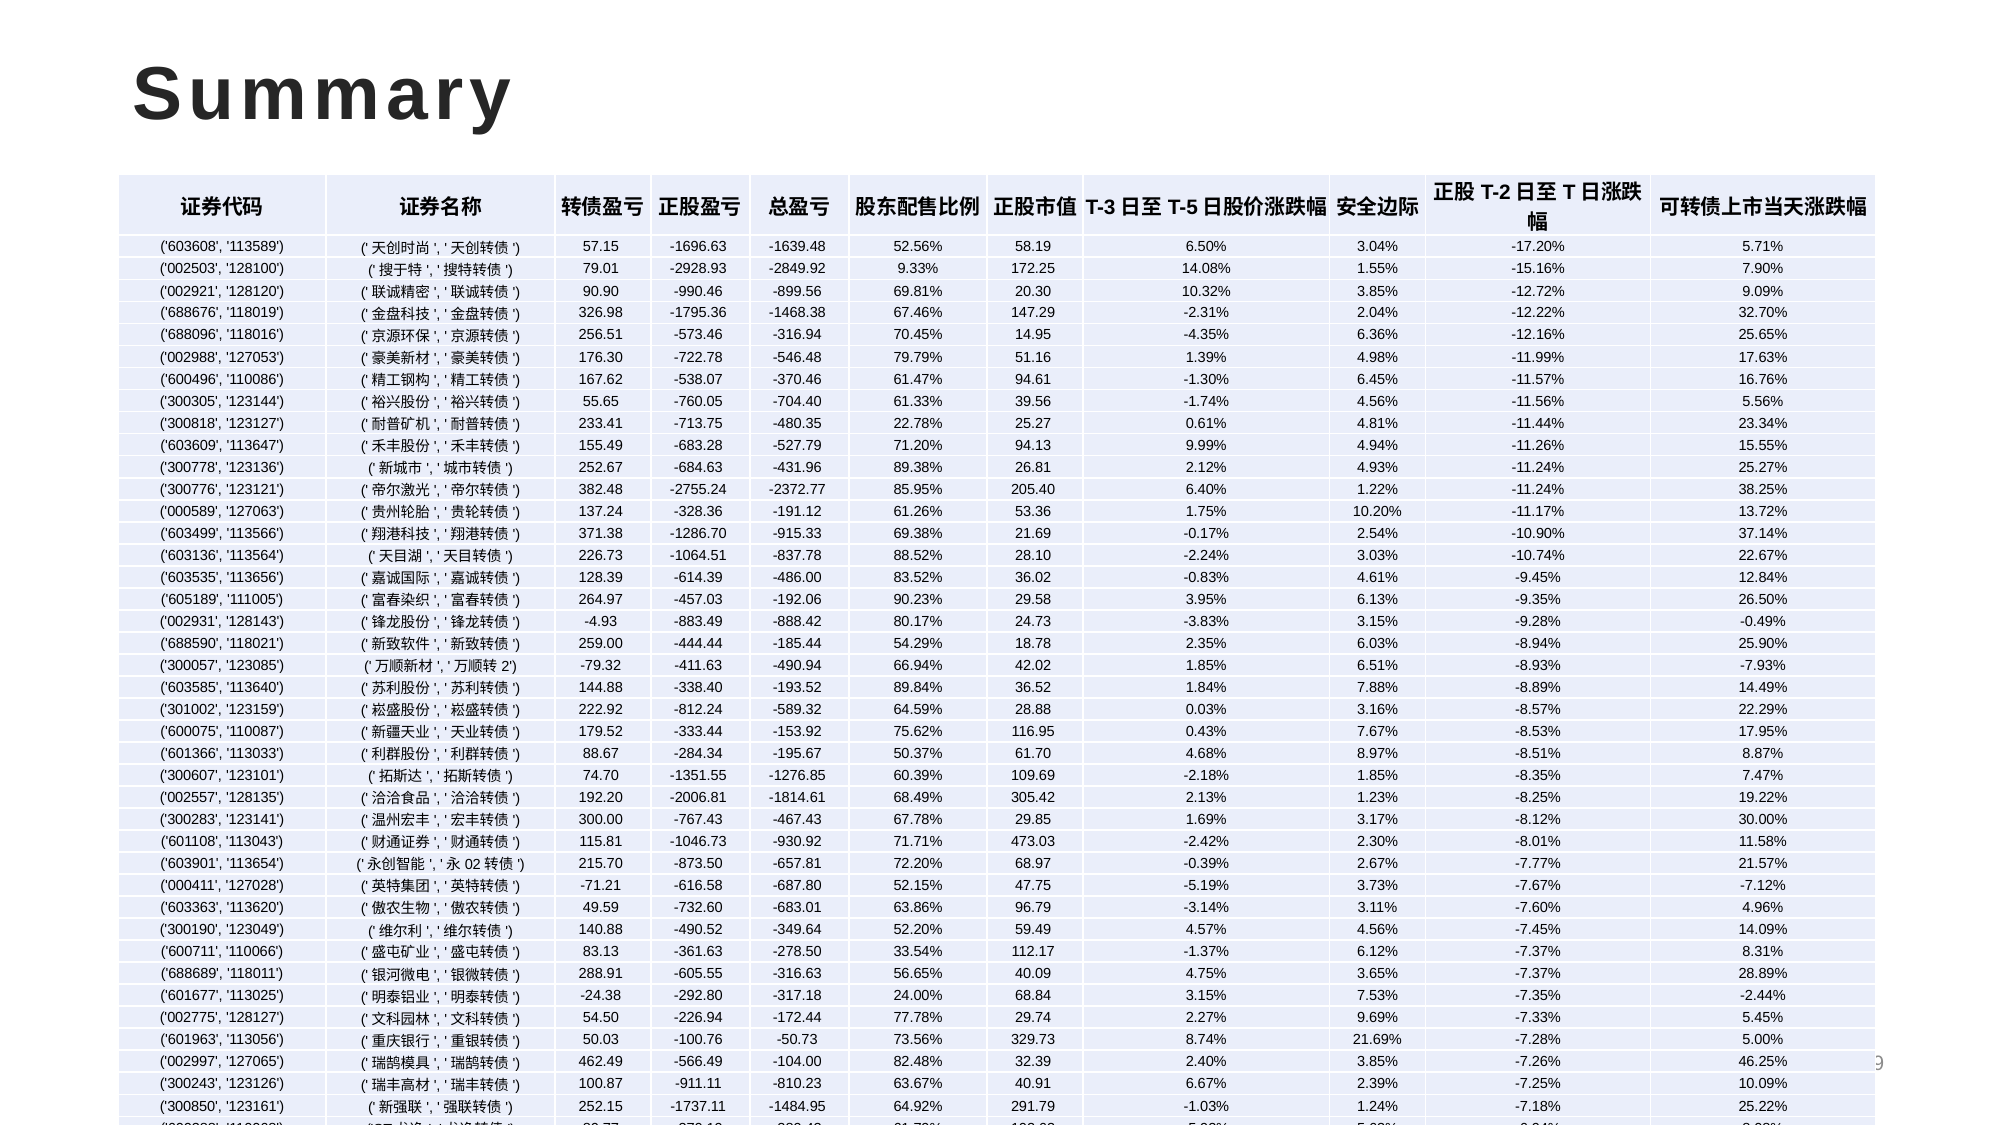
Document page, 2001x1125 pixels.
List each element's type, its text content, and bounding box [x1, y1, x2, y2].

table_cell 25.22% [1651, 1095, 1875, 1116]
table_cell -185.44 [751, 633, 848, 653]
table_cell 28.88 [988, 699, 1082, 719]
table_cell -704.40 [751, 390, 848, 411]
table_cell 252.15 [556, 1095, 650, 1116]
table_cell -888.42 [751, 611, 848, 631]
table_cell ('603535', '113656') [119, 567, 325, 587]
table_cell 14.09% [1651, 919, 1875, 939]
table_cell -7.37% [1426, 963, 1650, 983]
table_cell -589.32 [751, 699, 848, 719]
table_cell 2.13% [1084, 787, 1329, 807]
table_cell 83.13 [556, 941, 650, 961]
table_cell 6.13% [1330, 589, 1425, 609]
table_cell 2.54% [1330, 523, 1425, 543]
table_cell 4.56% [1330, 390, 1425, 411]
table_cell 14.08% [1084, 258, 1329, 279]
table_cell 36.02 [988, 567, 1082, 587]
table_cell 155.49 [556, 434, 650, 455]
table_cell 115.81 [556, 831, 650, 851]
table_cell -316.94 [751, 324, 848, 345]
table_cell 58.19 [988, 236, 1082, 256]
table_cell -8.93% [1426, 655, 1650, 675]
table_cell ('601677', '113025') [119, 985, 325, 1005]
table_cell -9.28% [1426, 611, 1650, 631]
table_cell -195.67 [751, 743, 848, 763]
table_cell ('300850', '123161') [119, 1095, 325, 1116]
table_cell 56.65% [850, 963, 986, 983]
table_cell 26.81 [988, 456, 1082, 477]
table_cell 4.56% [1330, 919, 1425, 939]
table_cell -8.12% [1426, 809, 1650, 829]
table_cell ('600388', '110068') [119, 1117, 325, 1125]
table_cell 53.36 [988, 501, 1082, 521]
table_cell 2.30% [1330, 831, 1425, 851]
table_cell -7.26% [1426, 1051, 1650, 1071]
table_cell 371.38 [556, 523, 650, 543]
table_cell 61.70 [988, 743, 1082, 763]
table_cell -2849.92 [751, 258, 848, 279]
table_header 总盈亏 [751, 175, 848, 234]
table_cell -411.63 [652, 655, 749, 675]
table_cell 9.99% [1084, 434, 1329, 455]
table_cell 192.20 [556, 787, 650, 807]
table_cell 73.56% [850, 1029, 986, 1049]
table_cell ('新致软件', '新致转债') [327, 633, 554, 653]
table_cell ('贵州轮胎', '贵轮转债') [327, 501, 554, 521]
table_header 正股市值 [988, 175, 1082, 234]
table_cell -1046.73 [652, 831, 749, 851]
table_cell ('耐普矿机', '耐普转债') [327, 412, 554, 433]
table_cell 9.69% [1330, 1007, 1425, 1027]
table_cell ('万顺新材', '万顺转2') [327, 655, 554, 675]
table_cell 5.63% [1330, 1117, 1425, 1125]
table_cell ('000589', '127063') [119, 501, 325, 521]
table_cell -100.76 [652, 1029, 749, 1049]
table_cell 144.88 [556, 677, 650, 697]
table_cell ('利群股份', '利群转债') [327, 743, 554, 763]
table_cell -684.63 [652, 456, 749, 477]
table_cell -2.42% [1084, 831, 1329, 851]
table_cell -24.38 [556, 985, 650, 1005]
table_cell 26.50% [1651, 589, 1875, 609]
table_cell ('苏利股份', '苏利转债') [327, 677, 554, 697]
table_cell 70.45% [850, 324, 986, 345]
table_cell -1.74% [1084, 390, 1329, 411]
table_cell -490.52 [652, 919, 749, 939]
table_cell 222.92 [556, 699, 650, 719]
table_cell 102.63 [988, 1117, 1082, 1125]
table_cell 79.79% [850, 346, 986, 367]
table_cell 264.97 [556, 589, 650, 609]
table_cell 39.56 [988, 390, 1082, 411]
table_cell 3.04% [1330, 236, 1425, 256]
table_cell 54.50 [556, 1007, 650, 1027]
table_cell ('搜于特', '搜特转债') [327, 258, 554, 279]
table_cell -79.32 [556, 655, 650, 675]
table_cell ('翔港科技', '翔港转债') [327, 523, 554, 543]
table_cell 50.03 [556, 1029, 650, 1049]
table_cell 22.29% [1651, 699, 1875, 719]
table_cell -657.81 [751, 853, 848, 873]
table_cell ('300776', '123121') [119, 479, 325, 499]
table_cell 61.33% [850, 390, 986, 411]
table_cell -566.49 [652, 1051, 749, 1071]
table_cell -1814.61 [751, 787, 848, 807]
table_cell 305.42 [988, 787, 1082, 807]
table_cell 288.91 [556, 963, 650, 983]
table_cell 89.38% [850, 456, 986, 477]
table_cell 42.02 [988, 655, 1082, 675]
table_cell 46.25% [1651, 1051, 1875, 1071]
table_cell 52.56% [850, 236, 986, 256]
table_cell -873.50 [652, 853, 749, 873]
table_cell 256.51 [556, 324, 650, 345]
table_cell 140.88 [556, 919, 650, 939]
table_cell -614.39 [652, 567, 749, 587]
table_cell 61.26% [850, 501, 986, 521]
table_cell 6.51% [1330, 655, 1425, 675]
table_cell 69.81% [850, 280, 986, 301]
table_cell 137.24 [556, 501, 650, 521]
table_cell 2.27% [1084, 1007, 1329, 1027]
table_cell 96.79 [988, 897, 1082, 917]
table_cell ('拓斯达', '拓斯转债') [327, 765, 554, 785]
table_cell -9.35% [1426, 589, 1650, 609]
table_cell 90.23% [850, 589, 986, 609]
table_cell -7.33% [1426, 1007, 1650, 1027]
table_cell ('300190', '123049') [119, 919, 325, 939]
table_cell 22.78% [850, 412, 986, 433]
table_cell -8.25% [1426, 787, 1650, 807]
table_cell -930.92 [751, 831, 848, 851]
table_cell 67.78% [850, 809, 986, 829]
table_cell 17.95% [1651, 721, 1875, 741]
table_cell 259.00 [556, 633, 650, 653]
table_cell 3.03% [1330, 545, 1425, 565]
table_cell ('603608', '113589') [119, 236, 325, 256]
table_cell -713.75 [652, 412, 749, 433]
table_cell ('豪美新材', '豪美转债') [327, 346, 554, 367]
table_cell 179.52 [556, 721, 650, 741]
table_cell -2755.24 [652, 479, 749, 499]
table_cell ('601108', '113043') [119, 831, 325, 851]
table_cell -431.96 [751, 456, 848, 477]
table_cell -11.26% [1426, 434, 1650, 455]
table_cell ('605189', '111005') [119, 589, 325, 609]
table_cell -915.33 [751, 523, 848, 543]
table_header 证券名称 [327, 175, 554, 234]
table_cell -370.19 [652, 1117, 749, 1125]
table_cell 1.24% [1330, 1095, 1425, 1116]
table_cell 25.90% [1651, 633, 1875, 653]
table_cell ('崧盛股份', '崧盛转债') [327, 699, 554, 719]
table_cell -11.99% [1426, 346, 1650, 367]
table_cell 40.09 [988, 963, 1082, 983]
table_cell 94.61 [988, 368, 1082, 389]
table_cell -7.45% [1426, 919, 1650, 939]
table_cell ('603901', '113654') [119, 853, 325, 873]
table_cell 63.86% [850, 897, 986, 917]
table_cell -8.57% [1426, 699, 1650, 719]
table_cell -2928.93 [652, 258, 749, 279]
table_cell 14.95 [988, 324, 1082, 345]
table_cell -1639.48 [751, 236, 848, 256]
table_cell 22.67% [1651, 545, 1875, 565]
table_cell -1795.36 [652, 302, 749, 323]
table_cell -1.30% [1084, 368, 1329, 389]
table_cell 1.84% [1084, 677, 1329, 697]
table_cell ('603136', '113564') [119, 545, 325, 565]
table_cell 83.52% [850, 567, 986, 587]
table_cell ('000411', '127028') [119, 875, 325, 895]
table_cell 5.00% [1651, 1029, 1875, 1049]
table_cell -1.37% [1084, 941, 1329, 961]
table_cell ('601366', '113033') [119, 743, 325, 763]
table_cell 5.56% [1651, 390, 1875, 411]
table_cell 128.39 [556, 567, 650, 587]
table_cell 6.12% [1330, 941, 1425, 961]
table_cell 1.22% [1330, 479, 1425, 499]
table_cell 4.75% [1084, 963, 1329, 983]
table_cell 7.88% [1330, 677, 1425, 697]
table_cell 215.70 [556, 853, 650, 873]
table_cell ('600496', '110086') [119, 368, 325, 389]
table_cell 3.85% [1330, 280, 1425, 301]
table_cell 17.63% [1651, 346, 1875, 367]
table_cell 326.98 [556, 302, 650, 323]
table_cell 69.38% [850, 523, 986, 543]
table_cell 29.85 [988, 809, 1082, 829]
table_cell ('688689', '118011') [119, 963, 325, 983]
table_cell 329.73 [988, 1029, 1082, 1049]
table_cell 147.29 [988, 302, 1082, 323]
table_cell ('天目湖', '天目转债') [327, 545, 554, 565]
table_cell 167.62 [556, 368, 650, 389]
table_cell 57.15 [556, 236, 650, 256]
table_cell 4.96% [1651, 897, 1875, 917]
table_cell ('富春染织', '富春转债') [327, 589, 554, 609]
table_cell ('瑞鹄模具', '瑞鹄转债') [327, 1051, 554, 1071]
table_cell 52.15% [850, 875, 986, 895]
table_cell ('002557', '128135') [119, 787, 325, 807]
table_cell ('002988', '127053') [119, 346, 325, 367]
table_cell 2.35% [1084, 633, 1329, 653]
table_cell 51.16 [988, 346, 1082, 367]
table_cell -317.18 [751, 985, 848, 1005]
table_cell -10.90% [1426, 523, 1650, 543]
table_cell 32.39 [988, 1051, 1082, 1071]
table_cell -687.80 [751, 875, 848, 895]
table_cell -8.01% [1426, 831, 1650, 851]
table_cell -12.22% [1426, 302, 1650, 323]
table_cell 16.76% [1651, 368, 1875, 389]
table_cell -9.45% [1426, 567, 1650, 587]
table_cell ('文科园林', '文科转债') [327, 1007, 554, 1027]
table_cell -316.63 [751, 963, 848, 983]
table_cell ('温州宏丰', '宏丰转债') [327, 809, 554, 829]
table_cell -1351.55 [652, 765, 749, 785]
table_cell 12.84% [1651, 567, 1875, 587]
table_cell 37.14% [1651, 523, 1875, 543]
table_cell 80.17% [850, 611, 986, 631]
table_cell 100.87 [556, 1073, 650, 1094]
table_cell 0.43% [1084, 721, 1329, 741]
table_cell ('603609', '113647') [119, 434, 325, 455]
table_cell -50.73 [751, 1029, 848, 1049]
table_cell 8.74% [1084, 1029, 1329, 1049]
table_cell -17.20% [1426, 236, 1650, 256]
table_cell 47.75 [988, 875, 1082, 895]
table_cell -457.03 [652, 589, 749, 609]
table_cell ('300778', '123136') [119, 456, 325, 477]
table_cell -5.92% [1084, 1117, 1329, 1125]
table_cell ('精工钢构', '精工转债') [327, 368, 554, 389]
table_cell 8.97% [1330, 743, 1425, 763]
table_cell -0.49% [1651, 611, 1875, 631]
table_cell 59.49 [988, 919, 1082, 939]
table_cell ('联诚精密', '联诚转债') [327, 280, 554, 301]
table_cell 3.73% [1330, 875, 1425, 895]
table_cell 3.65% [1330, 963, 1425, 983]
table_cell 11.58% [1651, 831, 1875, 851]
table_cell 85.95% [850, 479, 986, 499]
table_cell -573.46 [652, 324, 749, 345]
table_cell -11.56% [1426, 390, 1650, 411]
table_cell 10.09% [1651, 1073, 1875, 1094]
table_cell 36.52 [988, 677, 1082, 697]
table_cell 7.90% [1651, 258, 1875, 279]
table_cell -605.55 [652, 963, 749, 983]
table_cell 88.67 [556, 743, 650, 763]
table_cell -7.37% [1426, 941, 1650, 961]
table_cell ('傲农生物', '傲农转债') [327, 897, 554, 917]
table_cell 21.69 [988, 523, 1082, 543]
table_cell ('新疆天业', '天业转债') [327, 721, 554, 741]
table_cell 4.94% [1330, 434, 1425, 455]
table_cell 8.31% [1651, 941, 1875, 961]
table_header 正股盈亏 [652, 175, 749, 234]
table_cell 71.71% [850, 831, 986, 851]
table_cell 3.11% [1330, 897, 1425, 917]
table_cell -193.52 [751, 677, 848, 697]
table_cell 109.69 [988, 765, 1082, 785]
table_cell 4.81% [1330, 412, 1425, 433]
table_cell -292.80 [652, 985, 749, 1005]
table_cell -7.93% [1651, 655, 1875, 675]
table_header 正股T-2日至T日涨跌幅 [1426, 175, 1650, 234]
table_cell ('新强联', '强联转债') [327, 1095, 554, 1116]
table_cell 28.10 [988, 545, 1082, 565]
table_cell ('嘉诚国际', '嘉诚转债') [327, 567, 554, 587]
table_cell 5.71% [1651, 236, 1875, 256]
table_cell 473.03 [988, 831, 1082, 851]
table_cell -767.43 [652, 809, 749, 829]
table_cell -7.35% [1426, 985, 1650, 1005]
table_cell ('002503', '128100') [119, 258, 325, 279]
table_cell ('603585', '113640') [119, 677, 325, 697]
table_cell 74.70 [556, 765, 650, 785]
table_cell 19.22% [1651, 787, 1875, 807]
table_cell -538.07 [652, 368, 749, 389]
table_cell -1276.85 [751, 765, 848, 785]
table_cell ('帝尔激光', '帝尔转债') [327, 479, 554, 499]
table_cell -7.25% [1426, 1073, 1650, 1094]
table_cell 6.50% [1084, 236, 1329, 256]
table_cell -486.00 [751, 567, 848, 587]
table_cell -0.39% [1084, 853, 1329, 873]
table_cell 79.01 [556, 258, 650, 279]
table_cell ('ST龙净', '龙净转债') [327, 1117, 554, 1125]
title Summary [117, 31, 1876, 148]
table_cell -10.74% [1426, 545, 1650, 565]
table_header 股东配售比例 [850, 175, 986, 234]
table_cell 7.53% [1330, 985, 1425, 1005]
table_cell -2006.81 [652, 787, 749, 807]
table_cell -7.18% [1426, 1095, 1650, 1116]
table_cell 68.97 [988, 853, 1082, 873]
table_cell 28.89% [1651, 963, 1875, 983]
table_cell ('603499', '113566') [119, 523, 325, 543]
table_cell -616.58 [652, 875, 749, 895]
table_cell 25.27% [1651, 456, 1875, 477]
table_cell 6.45% [1330, 368, 1425, 389]
table_cell -8.35% [1426, 765, 1650, 785]
table_cell 2.67% [1330, 853, 1425, 873]
table_cell 80.77 [556, 1117, 650, 1125]
table_cell 52.20% [850, 919, 986, 939]
table_cell -1484.95 [751, 1095, 848, 1116]
table_cell ('天创时尚', '天创转债') [327, 236, 554, 256]
table_cell 6.36% [1330, 324, 1425, 345]
table_cell ('重庆银行', '重银转债') [327, 1029, 554, 1049]
table_cell -8.89% [1426, 677, 1650, 697]
table_cell ('300057', '123085') [119, 655, 325, 675]
table_cell 54.29% [850, 633, 986, 653]
table_cell 61.47% [850, 368, 986, 389]
table_header 安全边际 [1330, 175, 1425, 234]
table_cell -278.50 [751, 941, 848, 961]
table_cell -7.77% [1426, 853, 1650, 873]
table_cell 1.85% [1330, 765, 1425, 785]
table_cell -760.05 [652, 390, 749, 411]
table_cell -192.06 [751, 589, 848, 609]
table_cell 29.74 [988, 1007, 1082, 1027]
table_header T-3日至T-5日股价涨跌幅 [1084, 175, 1329, 234]
table_cell -104.00 [751, 1051, 848, 1071]
table_cell -2372.77 [751, 479, 848, 499]
table_cell -1737.11 [652, 1095, 749, 1116]
table_cell 49.59 [556, 897, 650, 917]
table_cell 10.32% [1084, 280, 1329, 301]
table_cell -732.60 [652, 897, 749, 917]
table_cell 18.78 [988, 633, 1082, 653]
table_cell ('002921', '128120') [119, 280, 325, 301]
table_cell -883.49 [652, 611, 749, 631]
table_cell 67.46% [850, 302, 986, 323]
table_cell -11.24% [1426, 456, 1650, 477]
table_cell ('002931', '128143') [119, 611, 325, 631]
table_cell 5.45% [1651, 1007, 1875, 1027]
table_cell -8.94% [1426, 633, 1650, 653]
table_cell 2.40% [1084, 1051, 1329, 1071]
table_cell -226.94 [652, 1007, 749, 1027]
table_cell -11.57% [1426, 368, 1650, 389]
table_cell -527.79 [751, 434, 848, 455]
table_cell 10.20% [1330, 501, 1425, 521]
table_cell ('300607', '123101') [119, 765, 325, 785]
table_cell 4.68% [1084, 743, 1329, 763]
table_cell 15.55% [1651, 434, 1875, 455]
table_cell ('财通证券', '财通转债') [327, 831, 554, 851]
table_cell -333.44 [652, 721, 749, 741]
table_header 可转债上市当天涨跌幅 [1651, 175, 1875, 234]
table_cell 66.94% [850, 655, 986, 675]
table_cell ('600075', '110087') [119, 721, 325, 741]
table_cell -8.53% [1426, 721, 1650, 741]
table_cell 8.08% [1651, 1117, 1875, 1125]
table_cell 90.90 [556, 280, 650, 301]
table_cell 7.47% [1651, 765, 1875, 785]
table_cell -15.16% [1426, 258, 1650, 279]
table_cell 9.09% [1651, 280, 1875, 301]
table_cell ('301002', '123159') [119, 699, 325, 719]
table_cell 64.92% [850, 1095, 986, 1116]
table_cell -444.44 [652, 633, 749, 653]
table_cell 176.30 [556, 346, 650, 367]
table_cell 33.54% [850, 941, 986, 961]
table_cell 64.59% [850, 699, 986, 719]
table_cell ('禾丰股份', '禾丰转债') [327, 434, 554, 455]
table_cell ('英特集团', '英特转债') [327, 875, 554, 895]
table_cell ('300283', '123141') [119, 809, 325, 829]
table_cell ('金盘科技', '金盘转债') [327, 302, 554, 323]
table_cell 61.79% [850, 1117, 986, 1125]
table_cell -11.17% [1426, 501, 1650, 521]
table_cell 2.04% [1330, 302, 1425, 323]
table_cell ('永创智能', '永02转债') [327, 853, 554, 873]
table_cell ('688096', '118016') [119, 324, 325, 345]
table_cell -0.17% [1084, 523, 1329, 543]
table_cell 6.03% [1330, 633, 1425, 653]
table_cell -12.16% [1426, 324, 1650, 345]
table_cell 4.57% [1084, 919, 1329, 939]
table_cell 24.00% [850, 985, 986, 1005]
table_cell 71.20% [850, 434, 986, 455]
table_cell -328.36 [652, 501, 749, 521]
table_cell -2.18% [1084, 765, 1329, 785]
table_cell 21.69% [1330, 1029, 1425, 1049]
table_cell ('瑞丰高材', '瑞丰转债') [327, 1073, 554, 1094]
table_cell ('688676', '118019') [119, 302, 325, 323]
table_cell -172.44 [751, 1007, 848, 1027]
table_cell -11.24% [1426, 479, 1650, 499]
table_cell ('明泰铝业', '明泰转债') [327, 985, 554, 1005]
slide_number 29 [1876, 1035, 1900, 1088]
table_cell -2.24% [1084, 545, 1329, 565]
table_cell 4.61% [1330, 567, 1425, 587]
table_cell -5.19% [1084, 875, 1329, 895]
table_cell -2.44% [1651, 985, 1875, 1005]
table_cell 3.85% [1330, 1051, 1425, 1071]
table_cell 1.55% [1330, 258, 1425, 279]
table_cell -899.56 [751, 280, 848, 301]
table_cell -837.78 [751, 545, 848, 565]
table_header 证券代码 [119, 175, 325, 234]
table_cell -4.35% [1084, 324, 1329, 345]
table_cell 4.93% [1330, 456, 1425, 477]
table_cell 0.03% [1084, 699, 1329, 719]
table_cell 1.39% [1084, 346, 1329, 367]
table_cell 25.65% [1651, 324, 1875, 345]
table_cell ('002997', '127065') [119, 1051, 325, 1071]
table_cell -467.43 [751, 809, 848, 829]
table_cell 3.95% [1084, 589, 1329, 609]
table_cell -3.14% [1084, 897, 1329, 917]
table_cell 32.70% [1651, 302, 1875, 323]
table_cell ('裕兴股份', '裕兴转债') [327, 390, 554, 411]
table_cell -911.11 [652, 1073, 749, 1094]
table_cell 462.49 [556, 1051, 650, 1071]
table_cell 7.67% [1330, 721, 1425, 741]
table_cell 1.23% [1330, 787, 1425, 807]
table_cell 89.84% [850, 677, 986, 697]
table_cell 77.78% [850, 1007, 986, 1027]
table_cell 116.95 [988, 721, 1082, 741]
table_cell -480.35 [751, 412, 848, 433]
table_cell 13.72% [1651, 501, 1875, 521]
table_cell ('600711', '110066') [119, 941, 325, 961]
table_cell -7.12% [1651, 875, 1875, 895]
table_cell -3.83% [1084, 611, 1329, 631]
table_cell 205.40 [988, 479, 1082, 499]
table_cell ('603363', '113620') [119, 897, 325, 917]
table_cell 112.17 [988, 941, 1082, 961]
table_cell 6.40% [1084, 479, 1329, 499]
table_cell 2.12% [1084, 456, 1329, 477]
table_cell -810.23 [751, 1073, 848, 1094]
table_cell -683.01 [751, 897, 848, 917]
table_cell 4.98% [1330, 346, 1425, 367]
table_cell 63.67% [850, 1073, 986, 1094]
table_cell -7.60% [1426, 897, 1650, 917]
table_cell 226.73 [556, 545, 650, 565]
table_cell -370.46 [751, 368, 848, 389]
table_cell -11.44% [1426, 412, 1650, 433]
table_cell 68.49% [850, 787, 986, 807]
table_cell ('601963', '113056') [119, 1029, 325, 1049]
table_cell 6.67% [1084, 1073, 1329, 1094]
table_cell -0.83% [1084, 567, 1329, 587]
table_cell ('京源环保', '京源转债') [327, 324, 554, 345]
table_cell ('300305', '123144') [119, 390, 325, 411]
table_cell 55.65 [556, 390, 650, 411]
table_cell -7.28% [1426, 1029, 1650, 1049]
table_cell -683.28 [652, 434, 749, 455]
table_cell -1064.51 [652, 545, 749, 565]
table_cell 3.15% [1084, 985, 1329, 1005]
table_cell 29.58 [988, 589, 1082, 609]
table_cell 9.33% [850, 258, 986, 279]
table_cell -812.24 [652, 699, 749, 719]
table_cell 291.79 [988, 1095, 1082, 1116]
table_cell -1.03% [1084, 1095, 1329, 1116]
table_cell -1696.63 [652, 236, 749, 256]
table_cell 1.85% [1084, 655, 1329, 675]
table_cell 1.69% [1084, 809, 1329, 829]
table_cell ('维尔利', '维尔转债') [327, 919, 554, 939]
table_cell 75.62% [850, 721, 986, 741]
table_cell 252.67 [556, 456, 650, 477]
table_cell -2.31% [1084, 302, 1329, 323]
table_cell -4.93 [556, 611, 650, 631]
table_cell -71.21 [556, 875, 650, 895]
table_cell ('新城市', '城市转债') [327, 456, 554, 477]
table_cell 24.73 [988, 611, 1082, 631]
table_cell -7.67% [1426, 875, 1650, 895]
table_cell 40.91 [988, 1073, 1082, 1094]
table_cell 1.75% [1084, 501, 1329, 521]
table_cell 94.13 [988, 434, 1082, 455]
table_header 转债盈亏 [556, 175, 650, 234]
table_cell 68.84 [988, 985, 1082, 1005]
table_cell -1286.70 [652, 523, 749, 543]
table_cell -722.78 [652, 346, 749, 367]
table_cell -289.42 [751, 1117, 848, 1125]
table_cell 23.34% [1651, 412, 1875, 433]
table_cell 20.30 [988, 280, 1082, 301]
table_cell ('洽洽食品', '洽洽转债') [327, 787, 554, 807]
table_cell 38.25% [1651, 479, 1875, 499]
table_cell ('盛屯矿业', '盛屯转债') [327, 941, 554, 961]
table_cell 60.39% [850, 765, 986, 785]
table_cell 8.87% [1651, 743, 1875, 763]
table_cell -6.94% [1426, 1117, 1650, 1125]
table_cell -490.94 [751, 655, 848, 675]
table_cell ('锋龙股份', '锋龙转债') [327, 611, 554, 631]
table_cell 3.16% [1330, 699, 1425, 719]
table_cell 300.00 [556, 809, 650, 829]
table_cell -338.40 [652, 677, 749, 697]
table_cell 30.00% [1651, 809, 1875, 829]
table_cell 233.41 [556, 412, 650, 433]
table_cell -361.63 [652, 941, 749, 961]
table_cell 3.17% [1330, 809, 1425, 829]
table_cell 72.20% [850, 853, 986, 873]
table_cell 0.61% [1084, 412, 1329, 433]
table_cell -284.34 [652, 743, 749, 763]
table_cell 88.52% [850, 545, 986, 565]
table_cell ('002775', '128127') [119, 1007, 325, 1027]
table_cell -8.51% [1426, 743, 1650, 763]
table_cell -349.64 [751, 919, 848, 939]
table_cell -191.12 [751, 501, 848, 521]
table_cell ('300243', '123126') [119, 1073, 325, 1094]
table_cell -546.48 [751, 346, 848, 367]
table_cell 21.57% [1651, 853, 1875, 873]
table_cell ('688590', '118021') [119, 633, 325, 653]
table_cell 82.48% [850, 1051, 986, 1071]
table_cell -1468.38 [751, 302, 848, 323]
table_cell -990.46 [652, 280, 749, 301]
table_cell 172.25 [988, 258, 1082, 279]
table_cell 3.15% [1330, 611, 1425, 631]
table_cell -153.92 [751, 721, 848, 741]
table_cell 14.49% [1651, 677, 1875, 697]
table_cell 50.37% [850, 743, 986, 763]
table_cell 25.27 [988, 412, 1082, 433]
table_cell -12.72% [1426, 280, 1650, 301]
table_cell ('银河微电', '银微转债') [327, 963, 554, 983]
table_cell 2.39% [1330, 1073, 1425, 1094]
table_cell ('300818', '123127') [119, 412, 325, 433]
table_cell 382.48 [556, 479, 650, 499]
